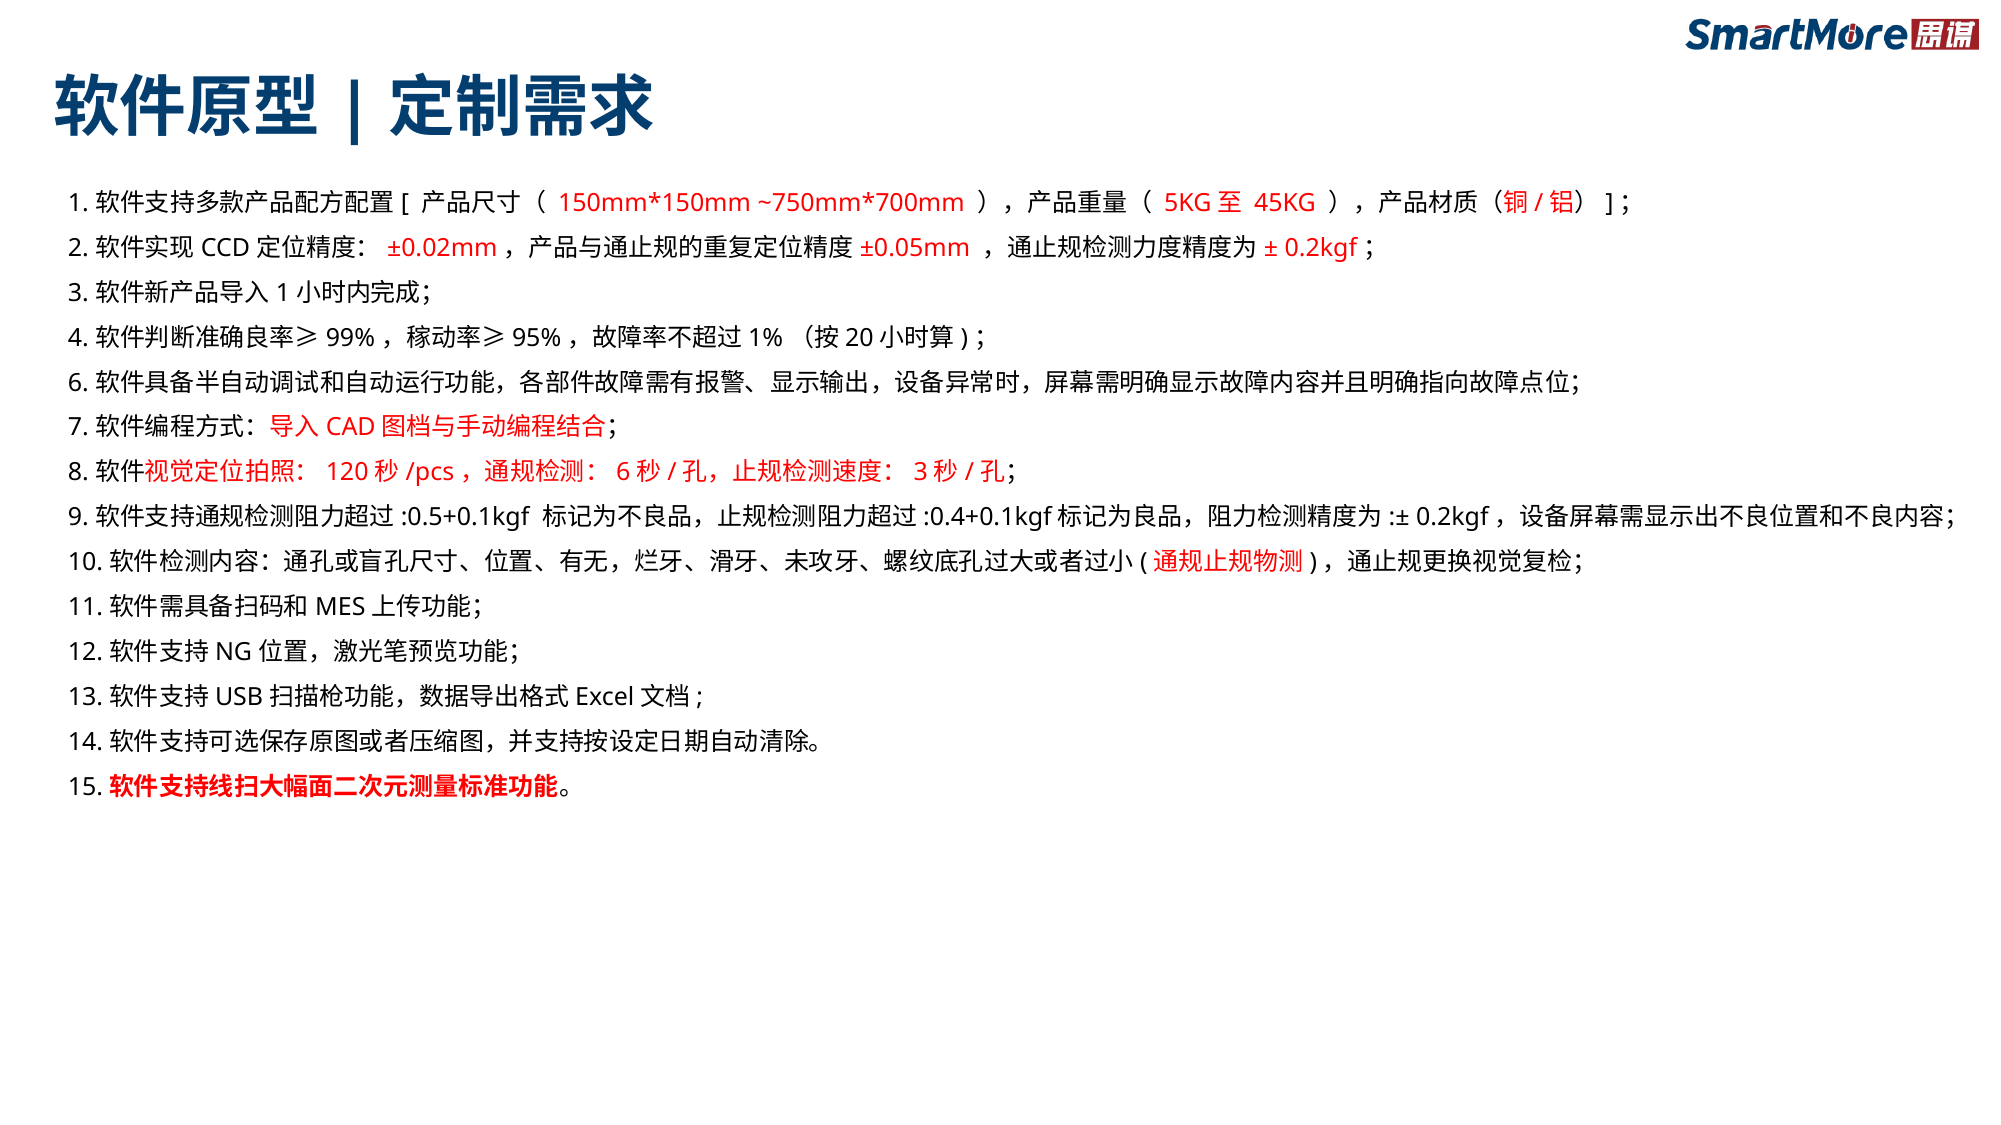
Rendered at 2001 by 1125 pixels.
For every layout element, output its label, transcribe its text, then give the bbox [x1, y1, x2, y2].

text_box 1.软件支持多款产品配方配置[ 产品尺寸（ 150mm*150mm ~750mm*700mm ），产品重量（ 5KG至 45KG ），产品材质（铜/铝）]； 2.软件实现CCD定位精度：±0.02mm，产品与通止规的重复定位精度±0.05mm ，通止规检测力度精度为± 0.2kgf； 3.软件新产品导入1小时内完成； 4.软件判断准确良率≥99%，稼动率≥95%，故障率不超过1%（按20小时算)； 6.软件具备半自动调试和自动运行功能，各部件故障需有报警、显示输出，设备异常时，屏幕需明确显示故障内容并且明确指向故障点位； 7.软件编程方式：导入CAD图档与手动编程结合； 8.软件视觉定位拍照：120秒/pcs，通规检测：6秒/孔，止规检测速度：3秒/孔； 9.软件支持通规检测阻力超过:0.5+0.1kgf 标记为不良品，止规检测阻力超过:0.4+0.1kgf标记为良品，阻力检测精度为:± 0.2kgf，设备屏幕需显示出不良位置和不良内容； 10.软件检测内容：通孔或盲孔尺寸、位置、有无，烂牙、滑牙、未攻牙、螺纹底孔过大或者过小(通规止规物测)，通止规更换视觉复检； 11.软件需具备扫码和MES上传功能； 12.软件支持NG位置，激光笔预览功能； 13.软件支持USB扫描枪功能，数据导出格式Excel文档; 14.软件支持可选保存原图或者压缩图，并支持按设定日期自动清除。 15.软件支持线扫大幅面二次元测量标准功能。 [53, 164, 1972, 808]
picture [1685, 18, 1979, 50]
title 软件原型|定制需求 [53, 72, 1952, 145]
